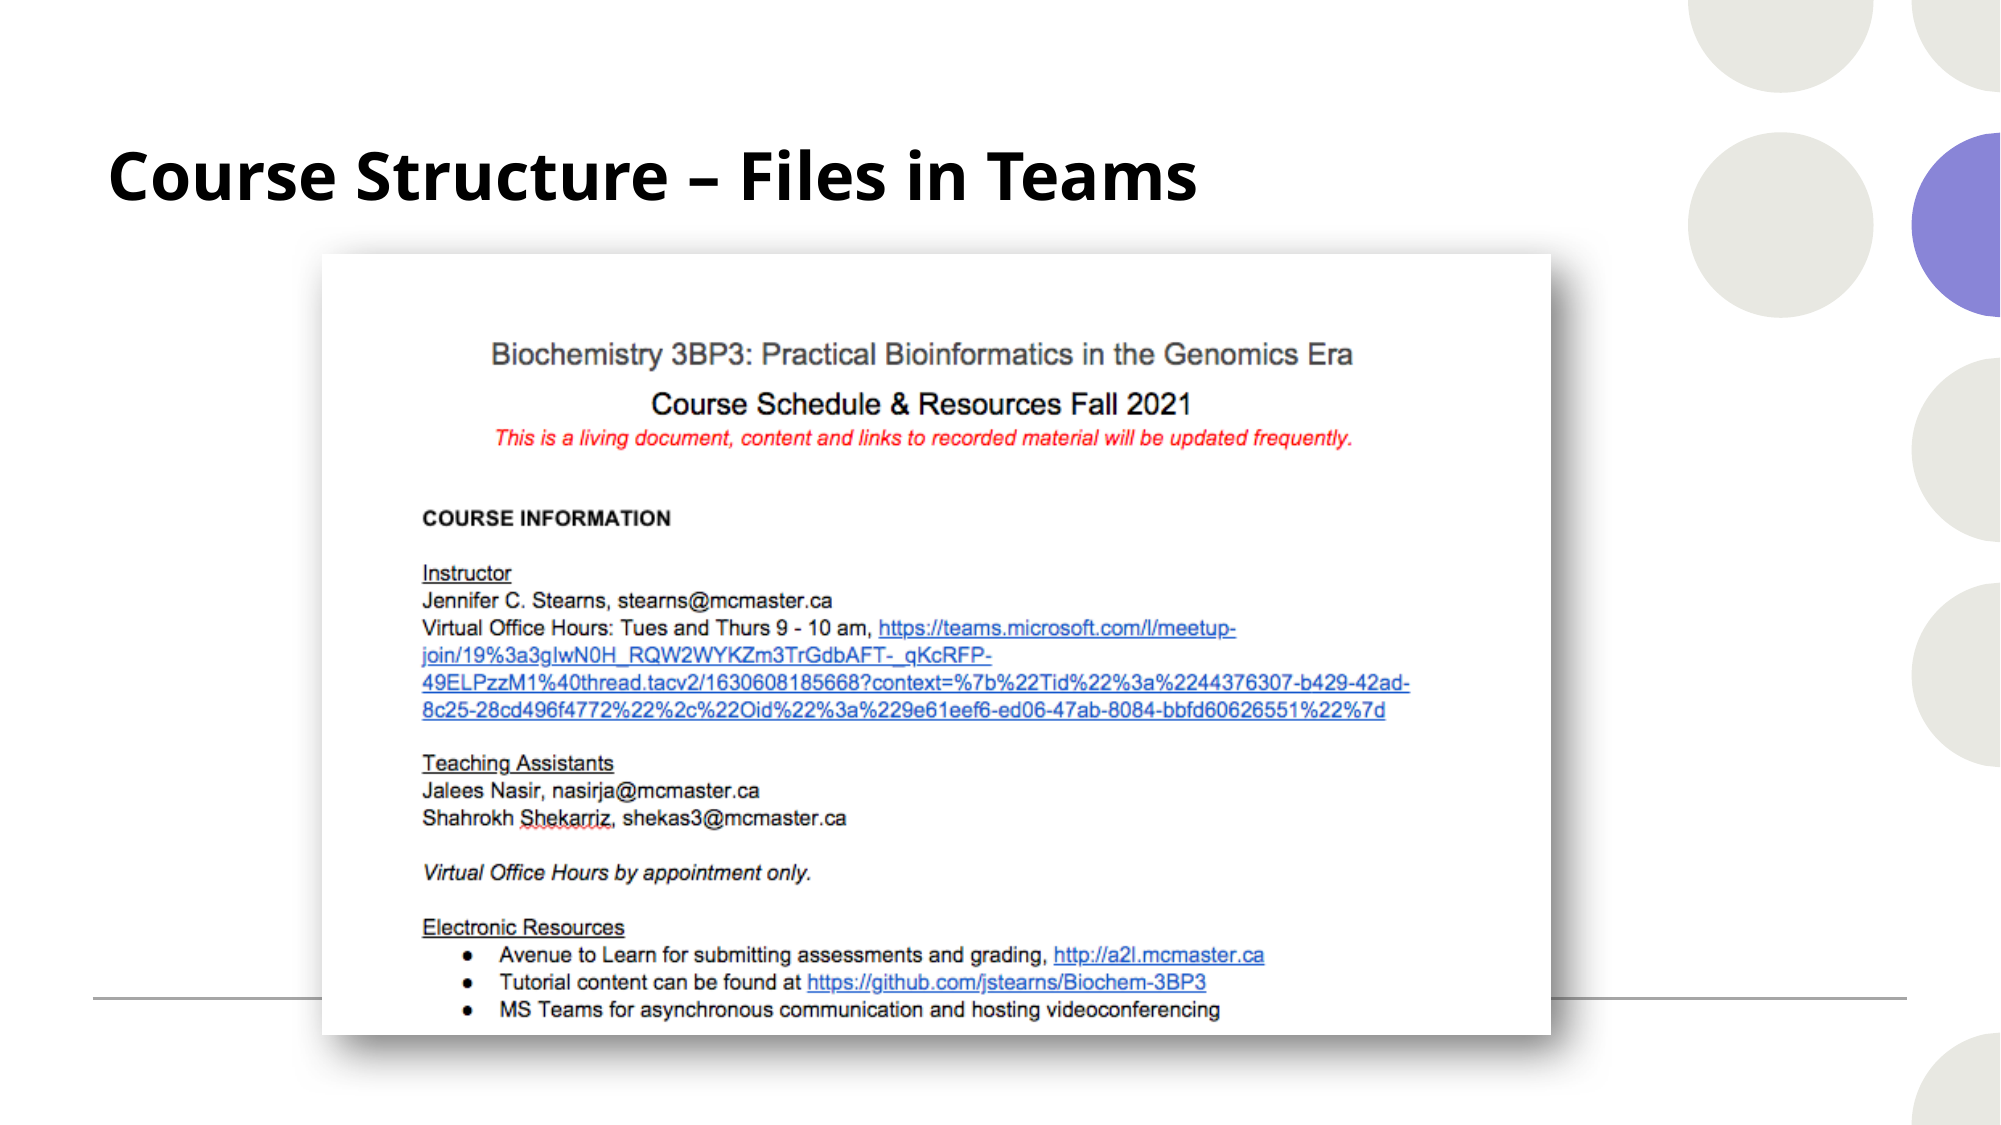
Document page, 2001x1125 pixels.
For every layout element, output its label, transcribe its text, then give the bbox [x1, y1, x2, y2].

picture [322, 254, 1551, 1035]
title Course Structure – Files in Teams [92, 126, 1297, 335]
